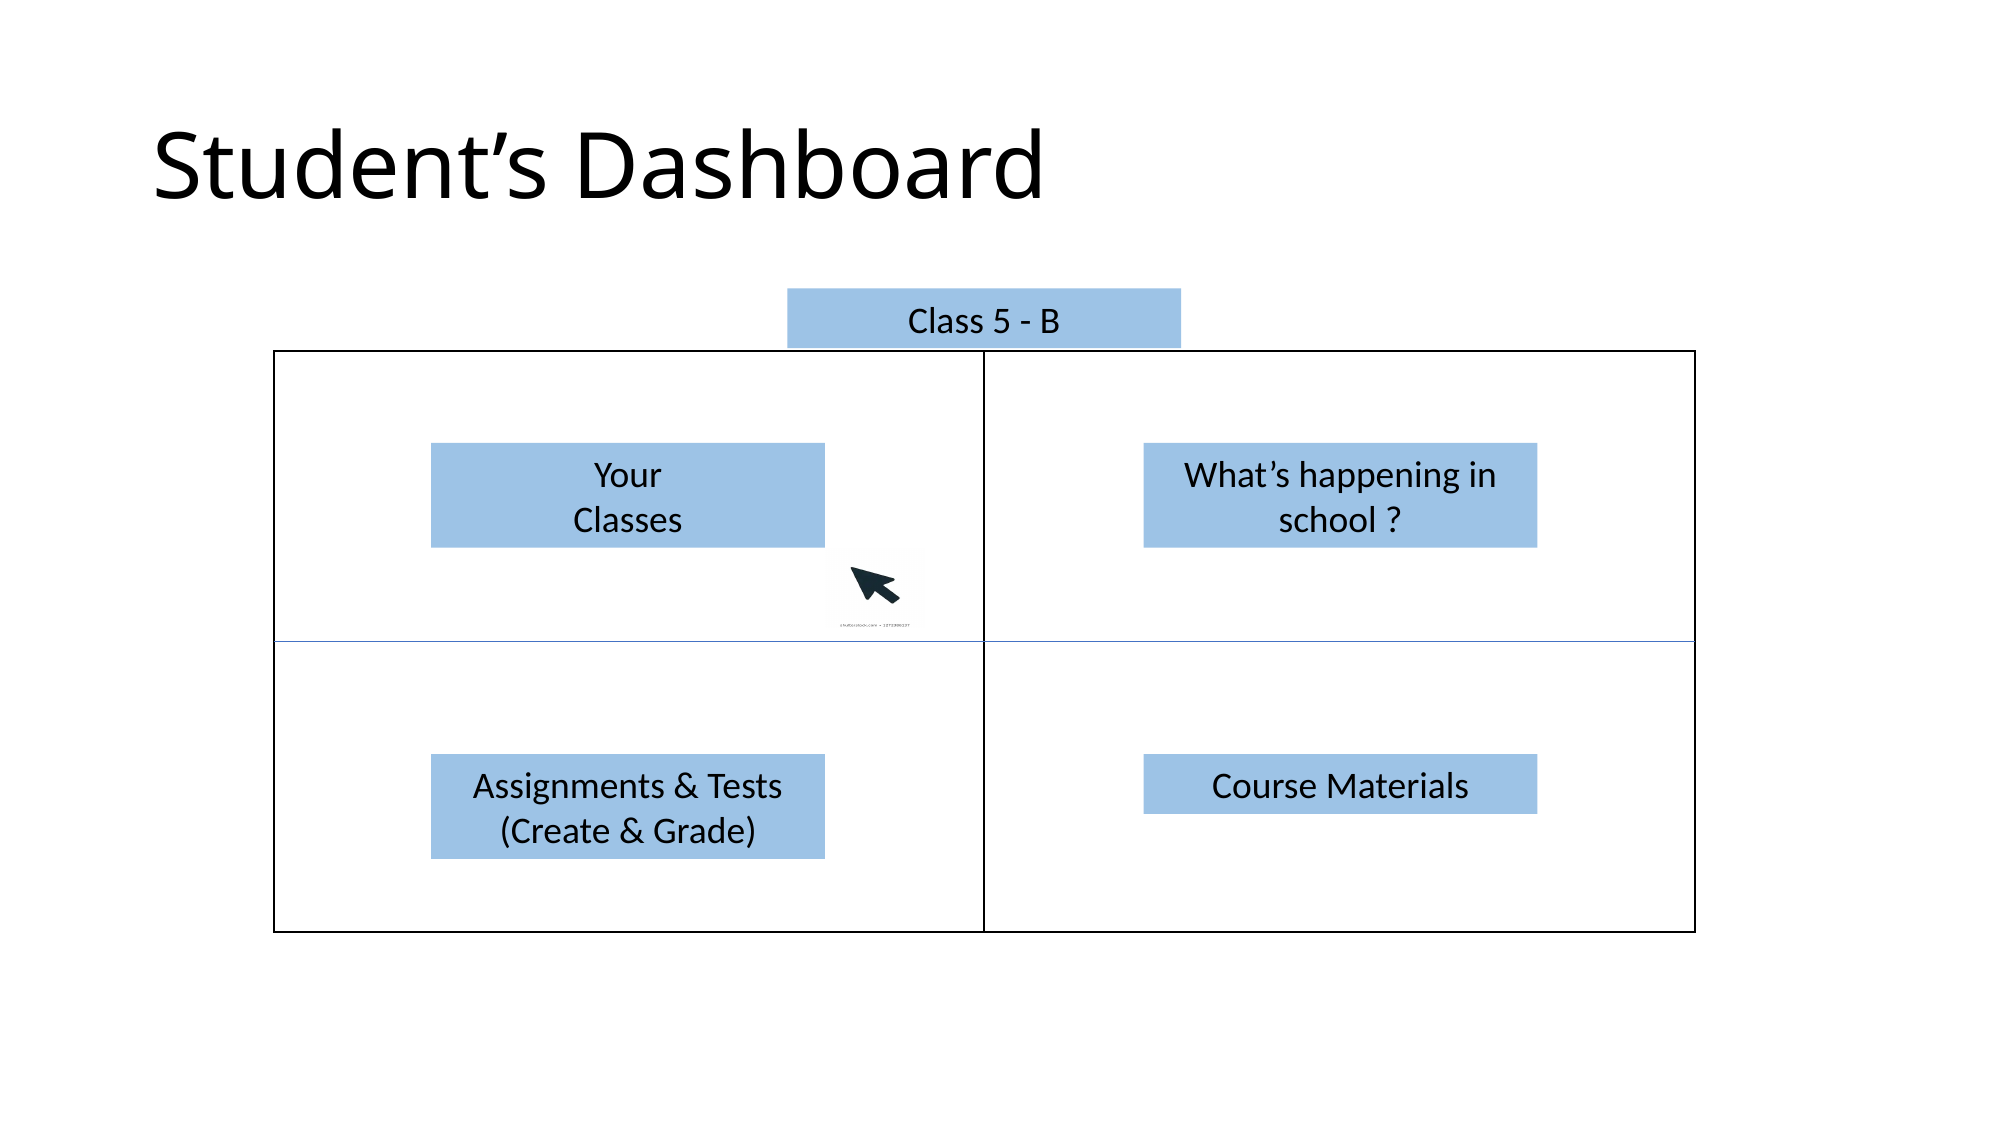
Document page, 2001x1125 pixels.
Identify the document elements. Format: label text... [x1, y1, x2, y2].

text_box Your Classes [431, 442, 825, 548]
text_box Course Materials [1143, 754, 1538, 814]
text_box [273, 642, 983, 933]
text_box [273, 350, 983, 641]
text_box Assignments & Tests (Create & Grade) [431, 754, 825, 859]
picture [824, 548, 925, 628]
title Student’s Dashboard [137, 59, 1863, 278]
text_box What’s happening in school ? [1143, 442, 1538, 548]
text_box Class 5 - B [787, 288, 1182, 349]
text_box [983, 642, 1696, 933]
text_box [983, 350, 1696, 641]
